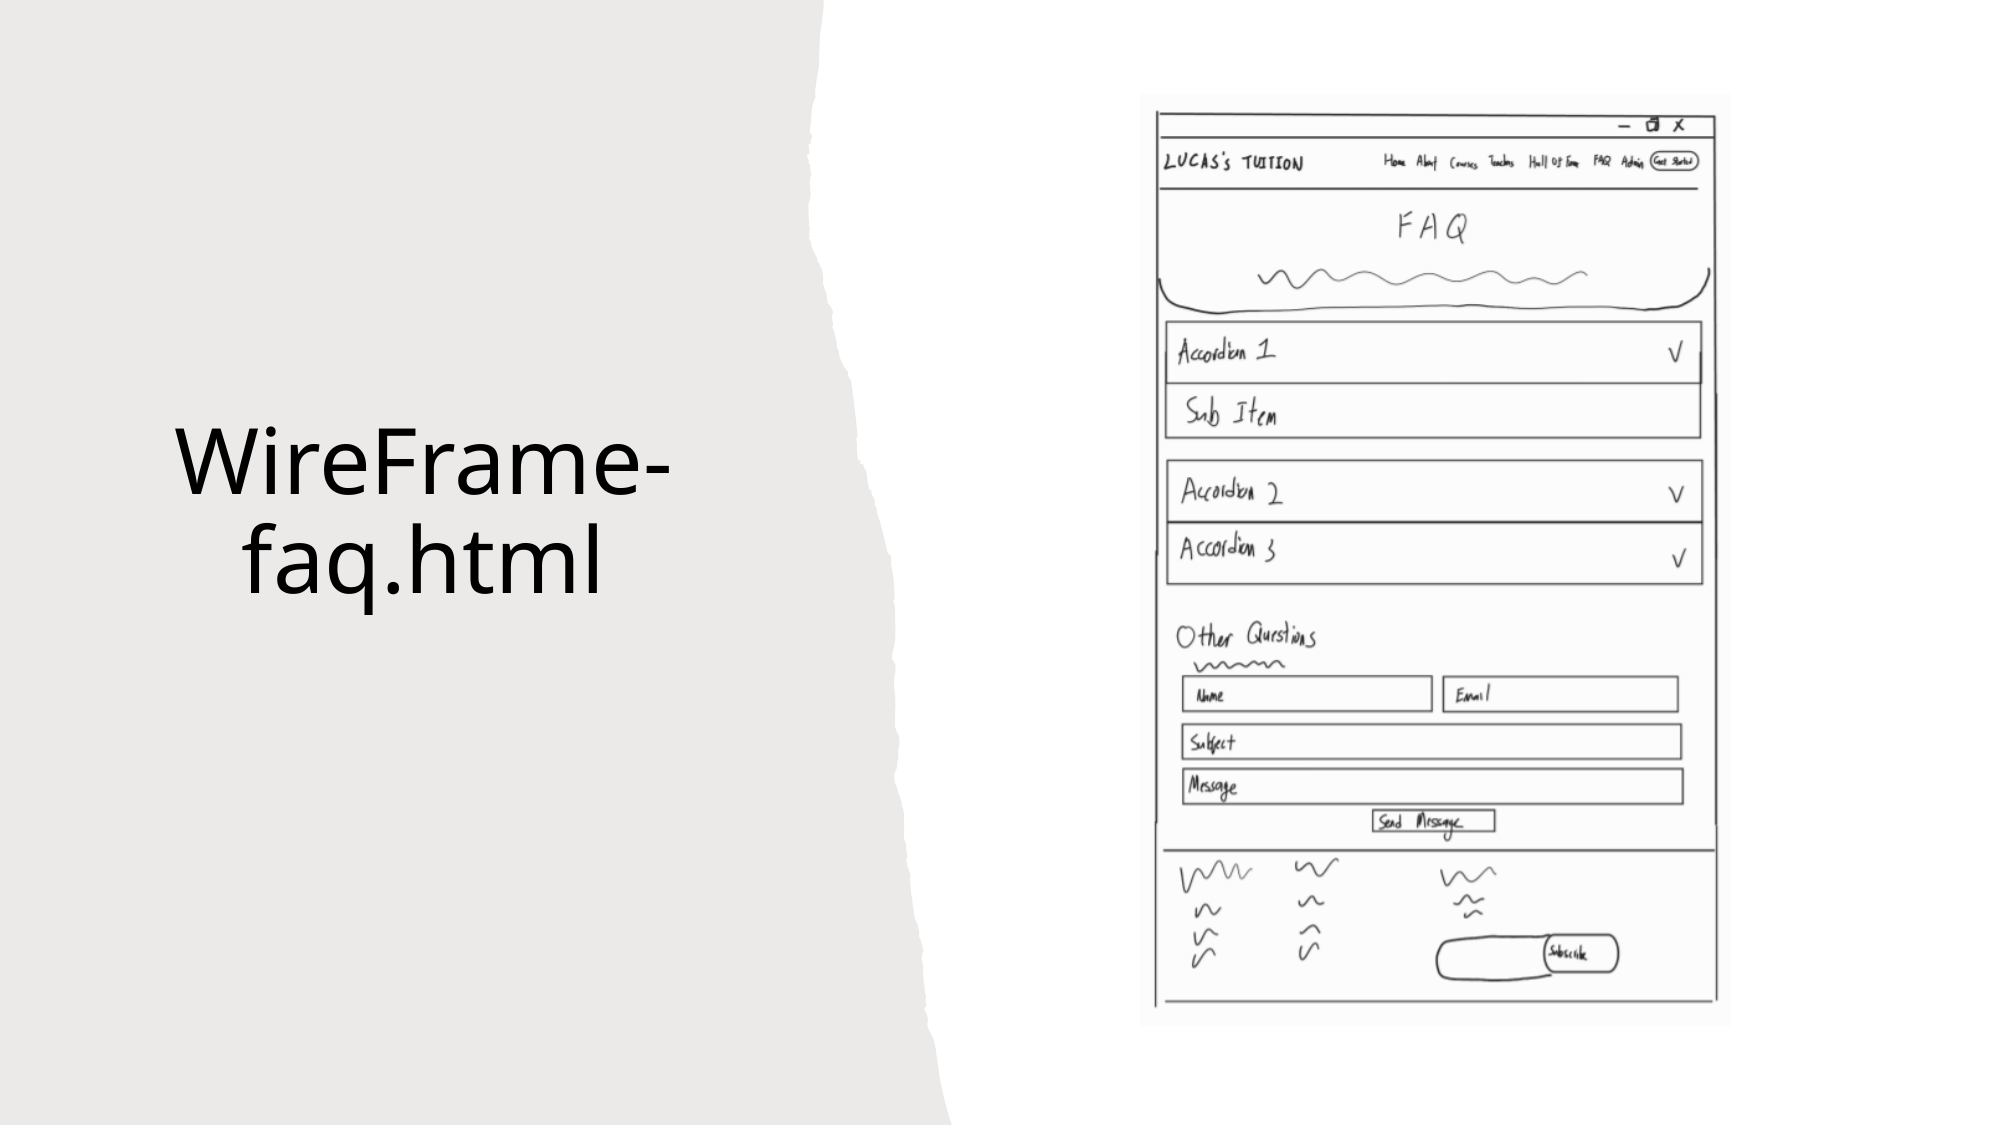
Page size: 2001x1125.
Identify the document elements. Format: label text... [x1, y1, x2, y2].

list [1139, 94, 1731, 1026]
title WireFrame-faq.html [126, 162, 721, 622]
text_box [809, 0, 2000, 1125]
text_box [0, 0, 953, 1125]
